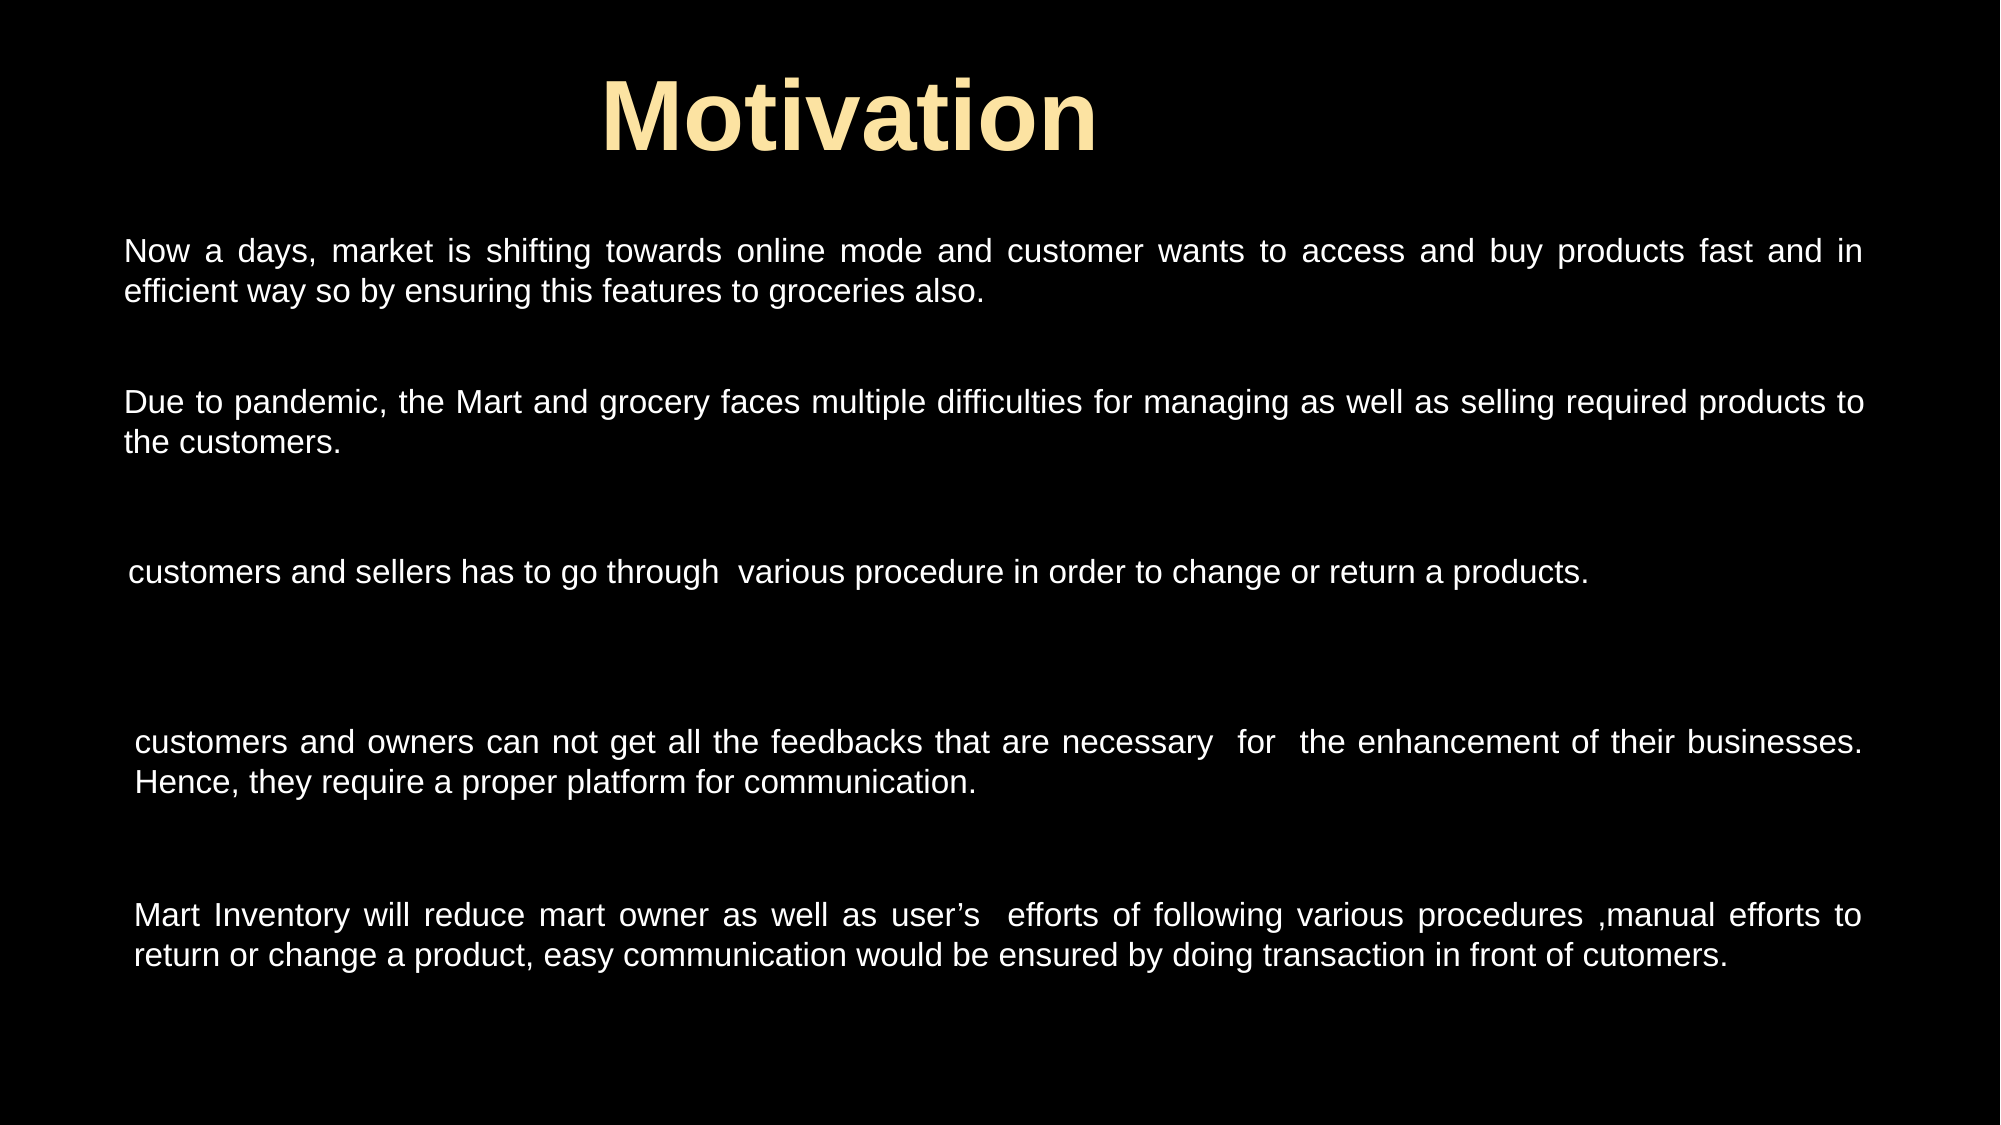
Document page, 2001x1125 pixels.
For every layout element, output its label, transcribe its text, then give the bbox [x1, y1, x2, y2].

text_box customers and owners can not get all the feedbacks that are necessary for the enhancement of their businesses. Hence, they require a proper platform for communication. [119, 712, 1881, 808]
text_box Motivation [308, 43, 1483, 178]
text_box Now a days, market is shifting towards online mode and customer wants to access and buy products fast and in efficient way so by ensuring this features to groceries also. [109, 221, 1881, 316]
text_box Mart Inventory will reduce mart owner as well as user’s efforts of following various procedures ,manual efforts to return or change a product, easy communication would be ensured by doing transaction in front of cutomers. [119, 885, 1881, 981]
text_box customers and sellers has to go through various procedure in order to change or return a products. [113, 542, 1888, 598]
text_box Due to pandemic, the Mart and grocery faces multiple difficulties for managing as well as selling required products to the customers. [109, 372, 1883, 468]
